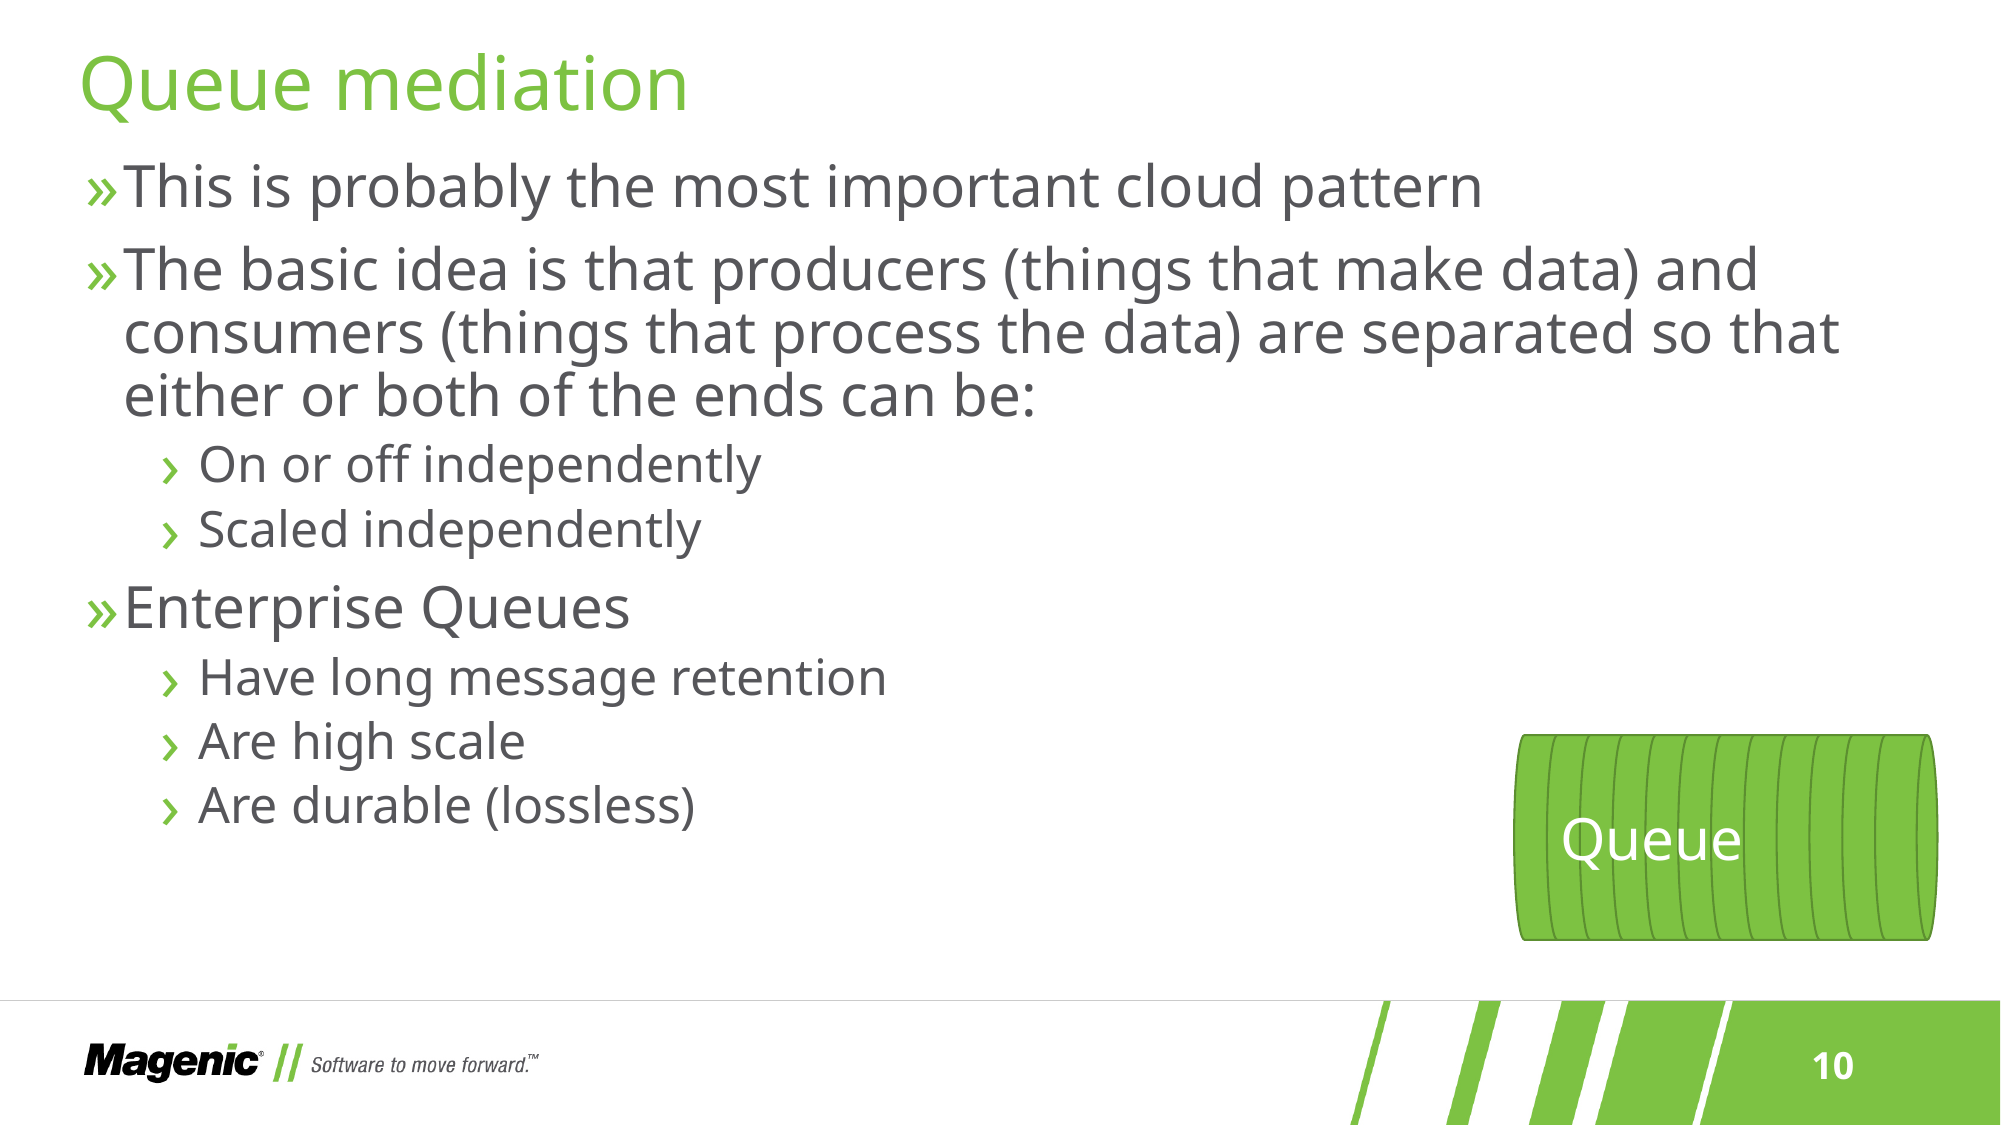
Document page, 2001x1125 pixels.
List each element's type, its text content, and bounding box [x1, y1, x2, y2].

list This is probably the most important cloud pattern The basic idea is that producers (things that make data) and consumers (things that process the data) are separated so that either or both of the ends can be: On or off independently Scaled independently Enterprise Queues Have long message retention Are high scale Are durable (lossless) [70, 149, 1946, 997]
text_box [1514, 735, 1938, 940]
picture [0, 0, 2001, 1125]
title Queue mediation [63, 41, 1938, 131]
